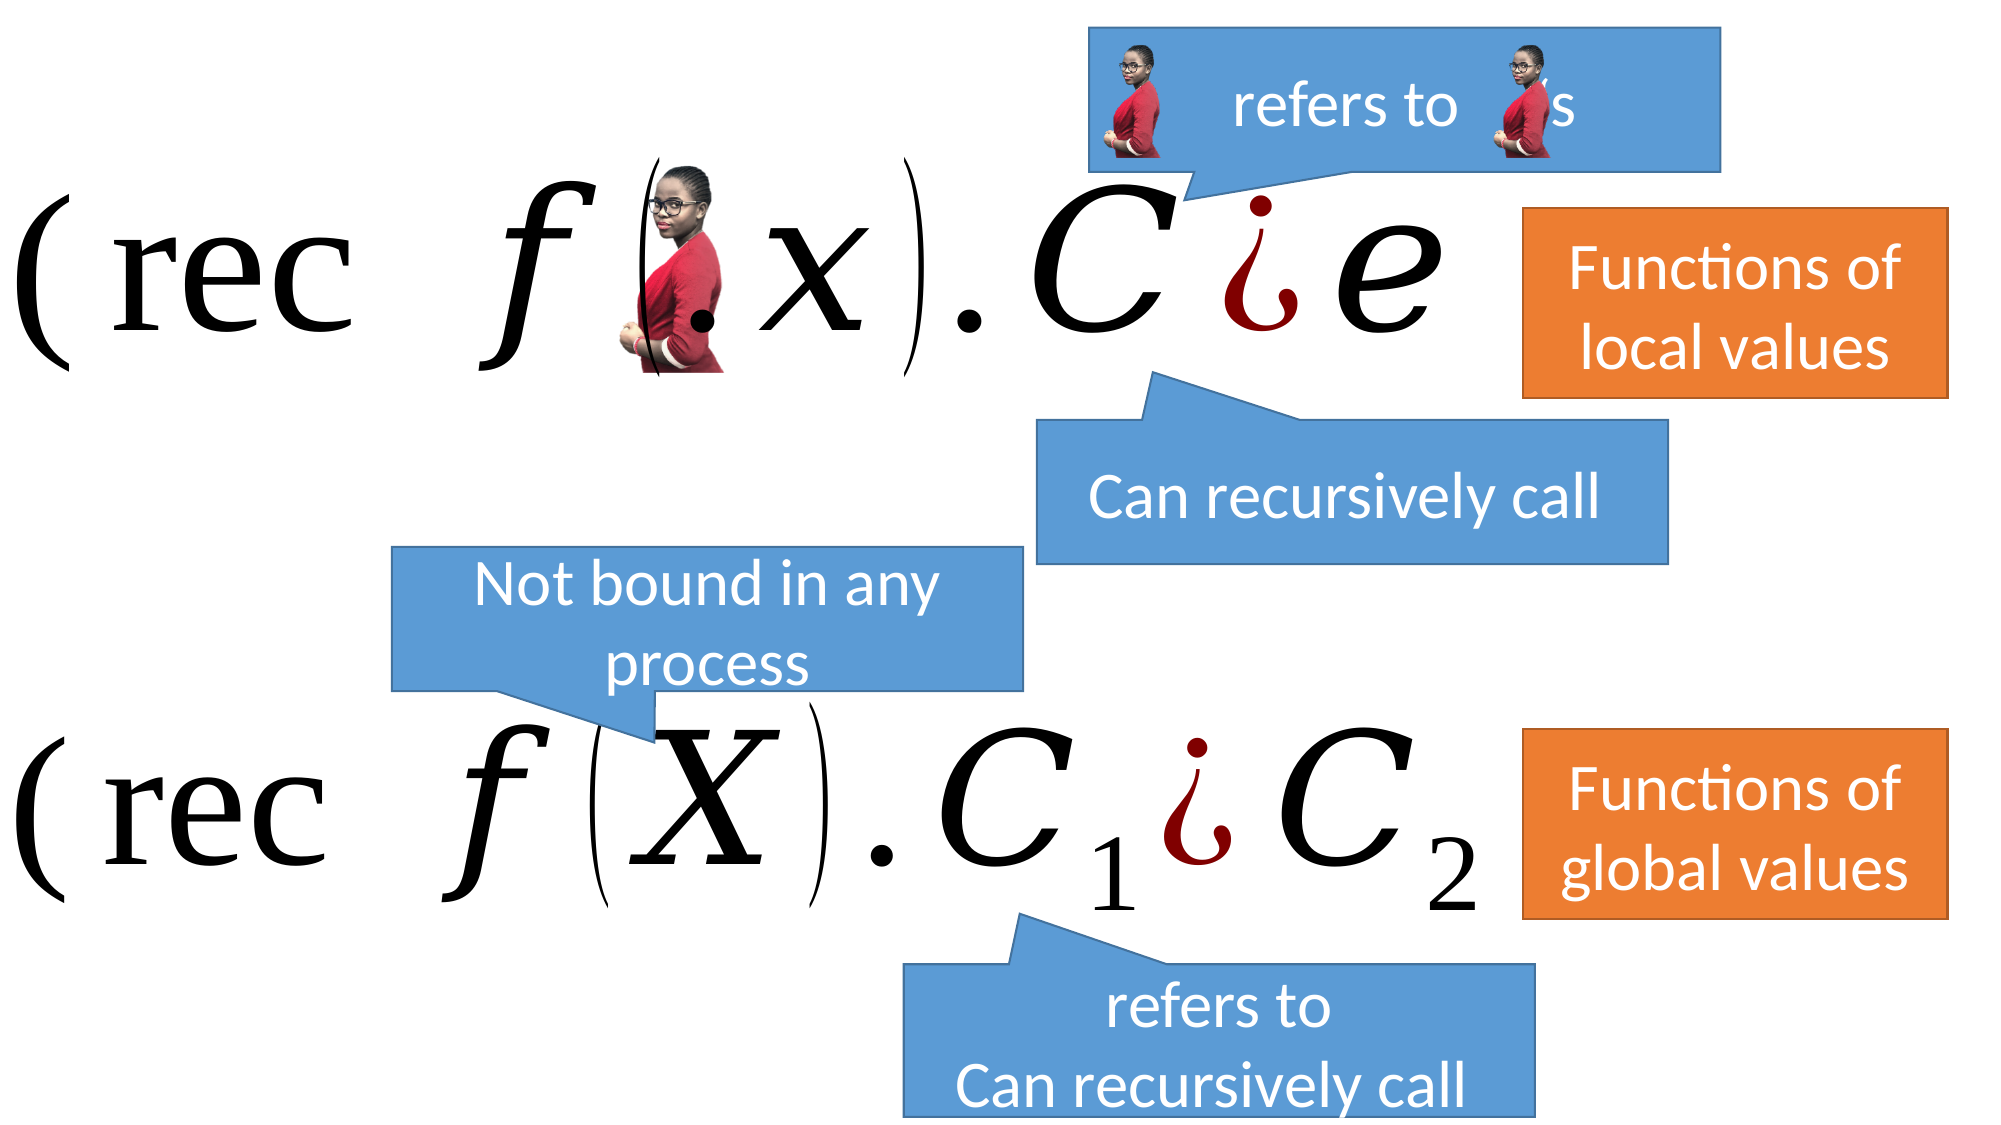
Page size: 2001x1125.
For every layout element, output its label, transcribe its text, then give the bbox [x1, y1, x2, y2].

picture [1492, 42, 1554, 158]
picture [617, 161, 730, 374]
text_box Not bound in any process [390, 545, 1025, 744]
text_box Functions of global values [1522, 728, 1949, 920]
text_box Functions of local values [1522, 207, 1949, 399]
picture [1102, 42, 1164, 158]
